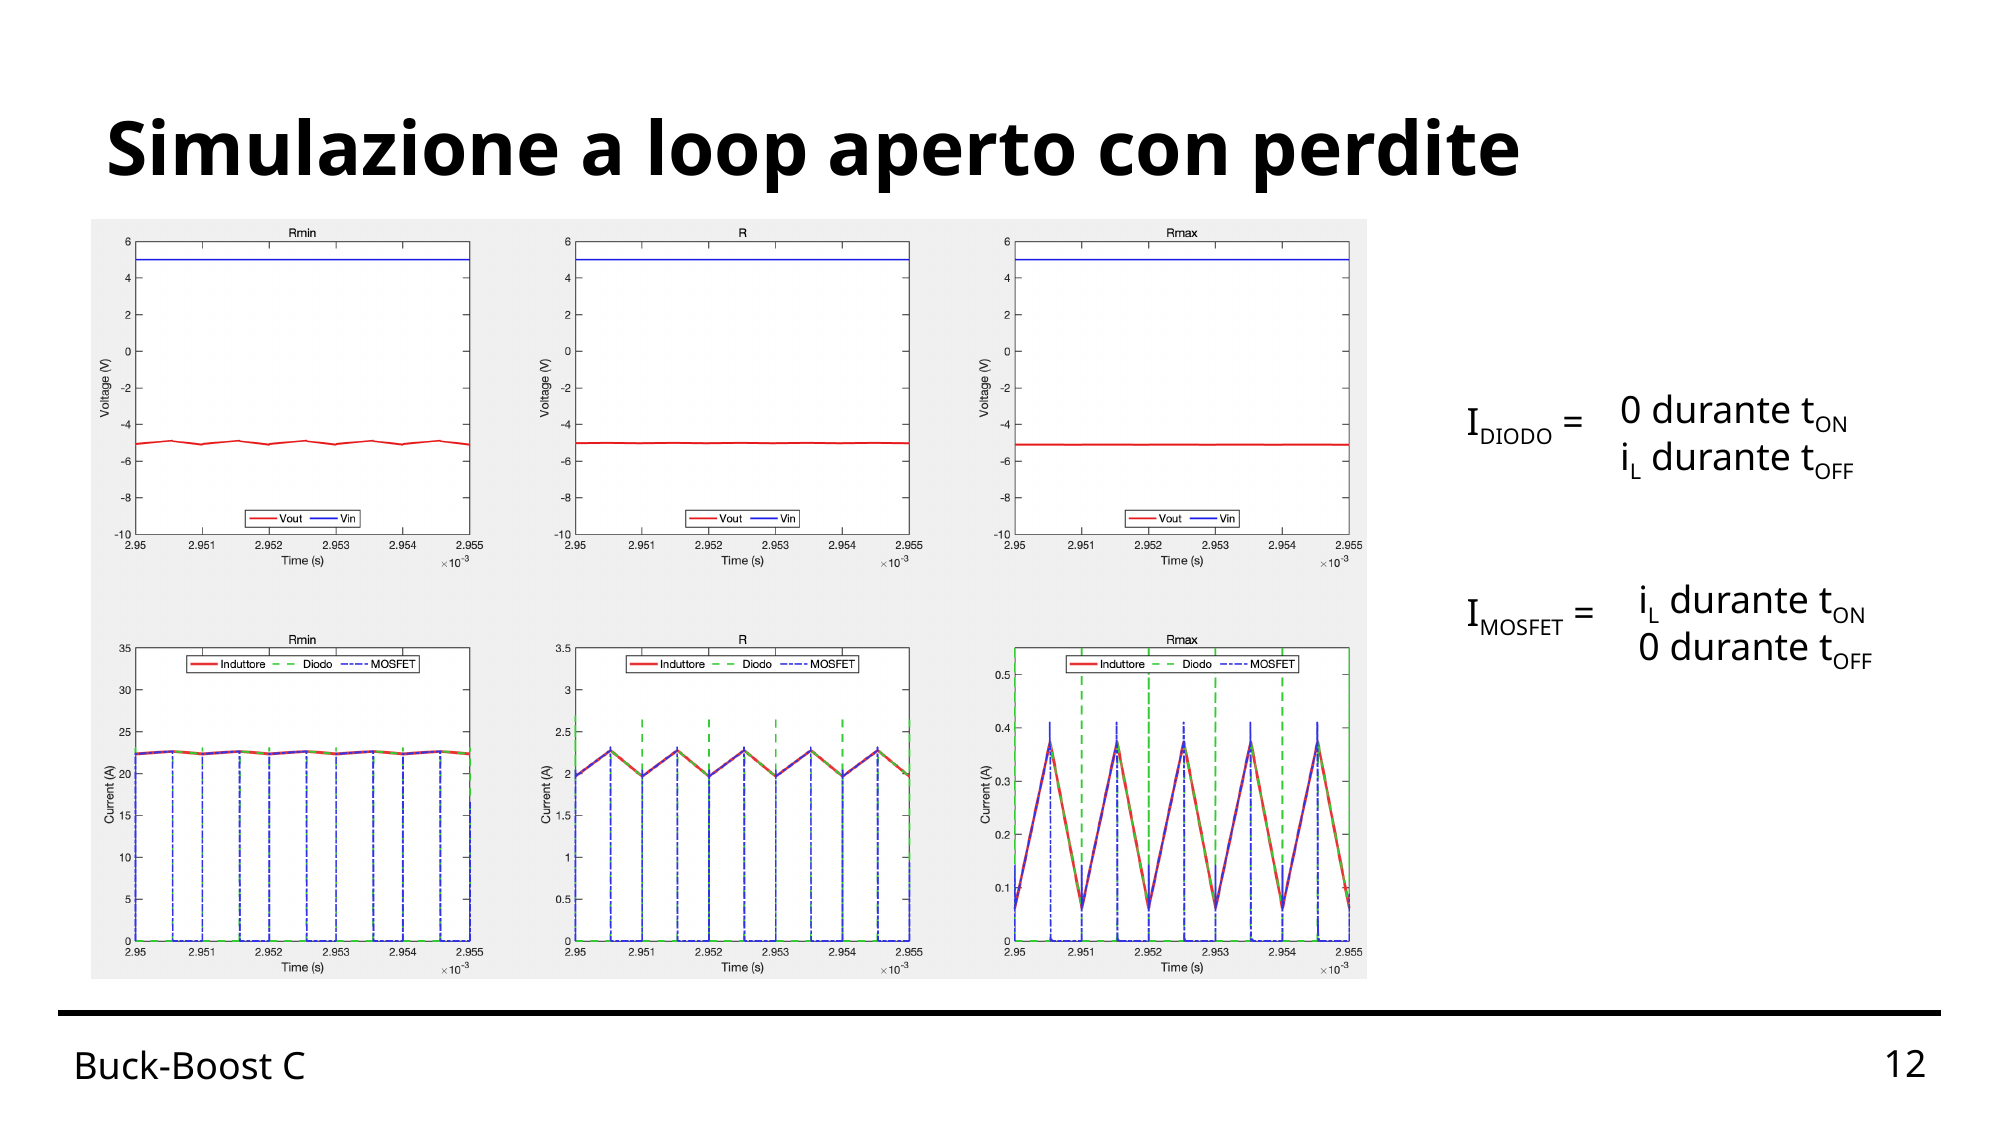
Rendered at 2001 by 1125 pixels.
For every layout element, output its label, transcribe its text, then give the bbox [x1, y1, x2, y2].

picture [90, 219, 1367, 980]
text_box 0 durante tOFF [1623, 615, 1942, 682]
text_box 0 durante tON [1605, 378, 1924, 425]
text_box iL durante tOFF [1605, 425, 1924, 491]
text_box iL durante tON [1623, 569, 1942, 615]
slide_number 12 [1798, 1035, 1942, 1096]
title Simulazione a loop aperto con perdite [91, 85, 1817, 218]
text_box Buck-Boost C [58, 1034, 422, 1095]
